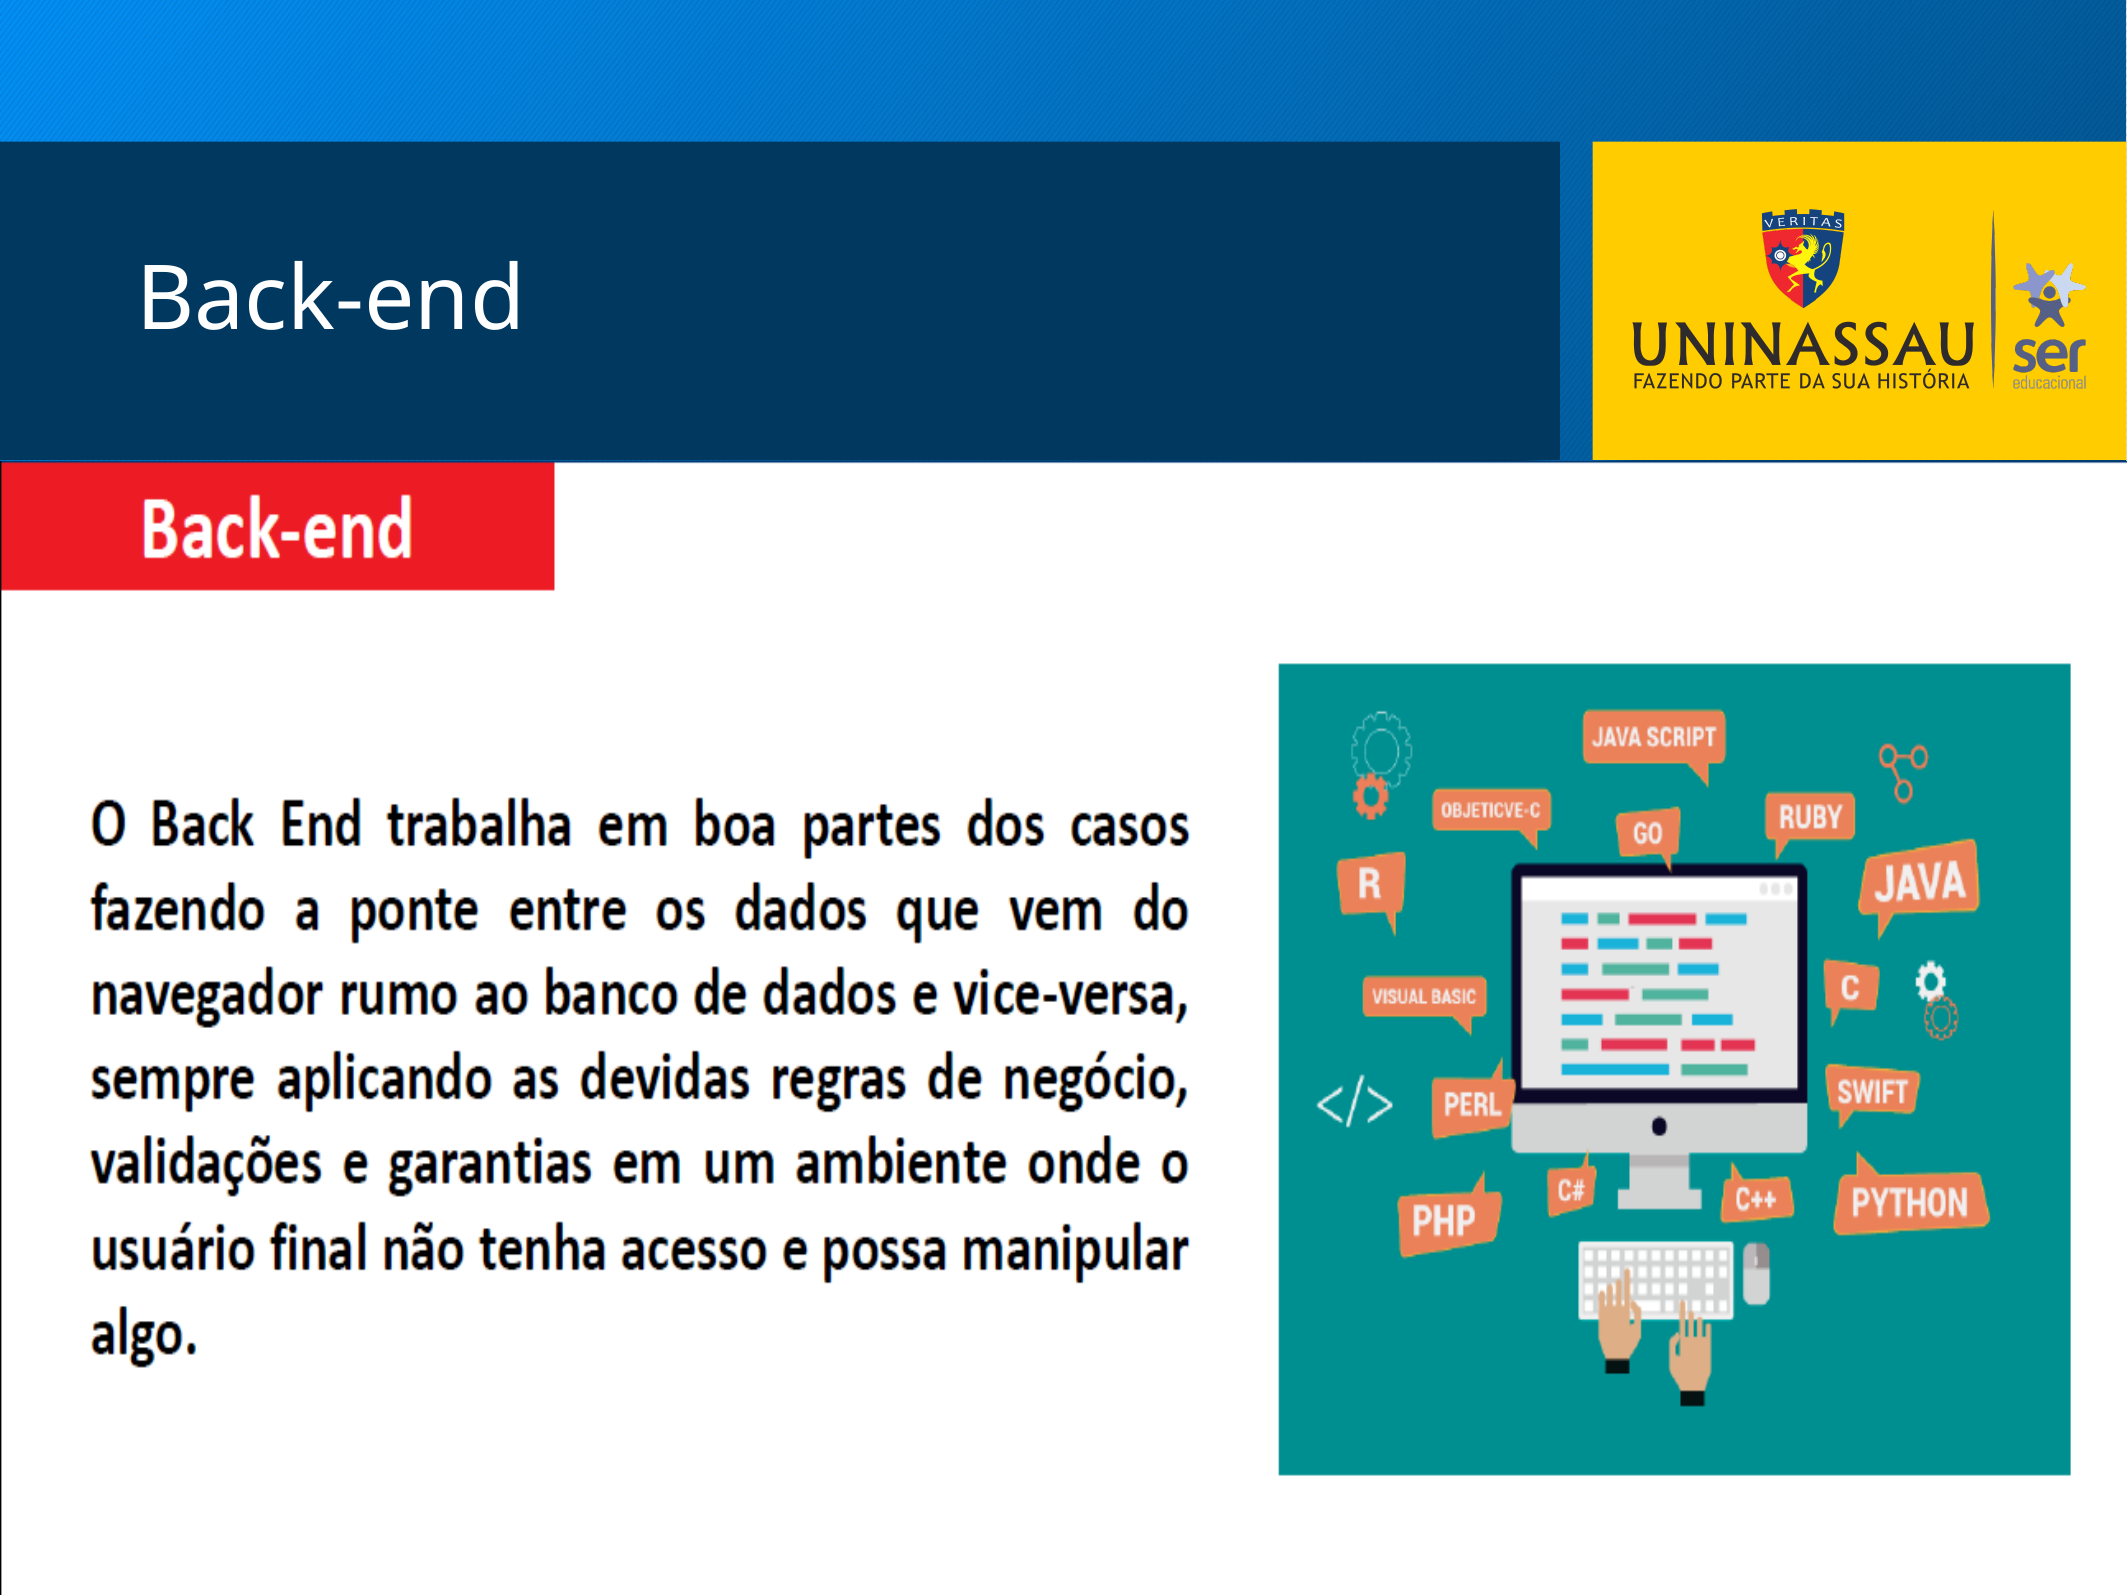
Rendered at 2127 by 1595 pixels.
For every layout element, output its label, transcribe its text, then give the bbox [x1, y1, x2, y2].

picture [0, 460, 2127, 1595]
picture [1632, 209, 2086, 389]
title Back-end [118, 175, 1517, 427]
